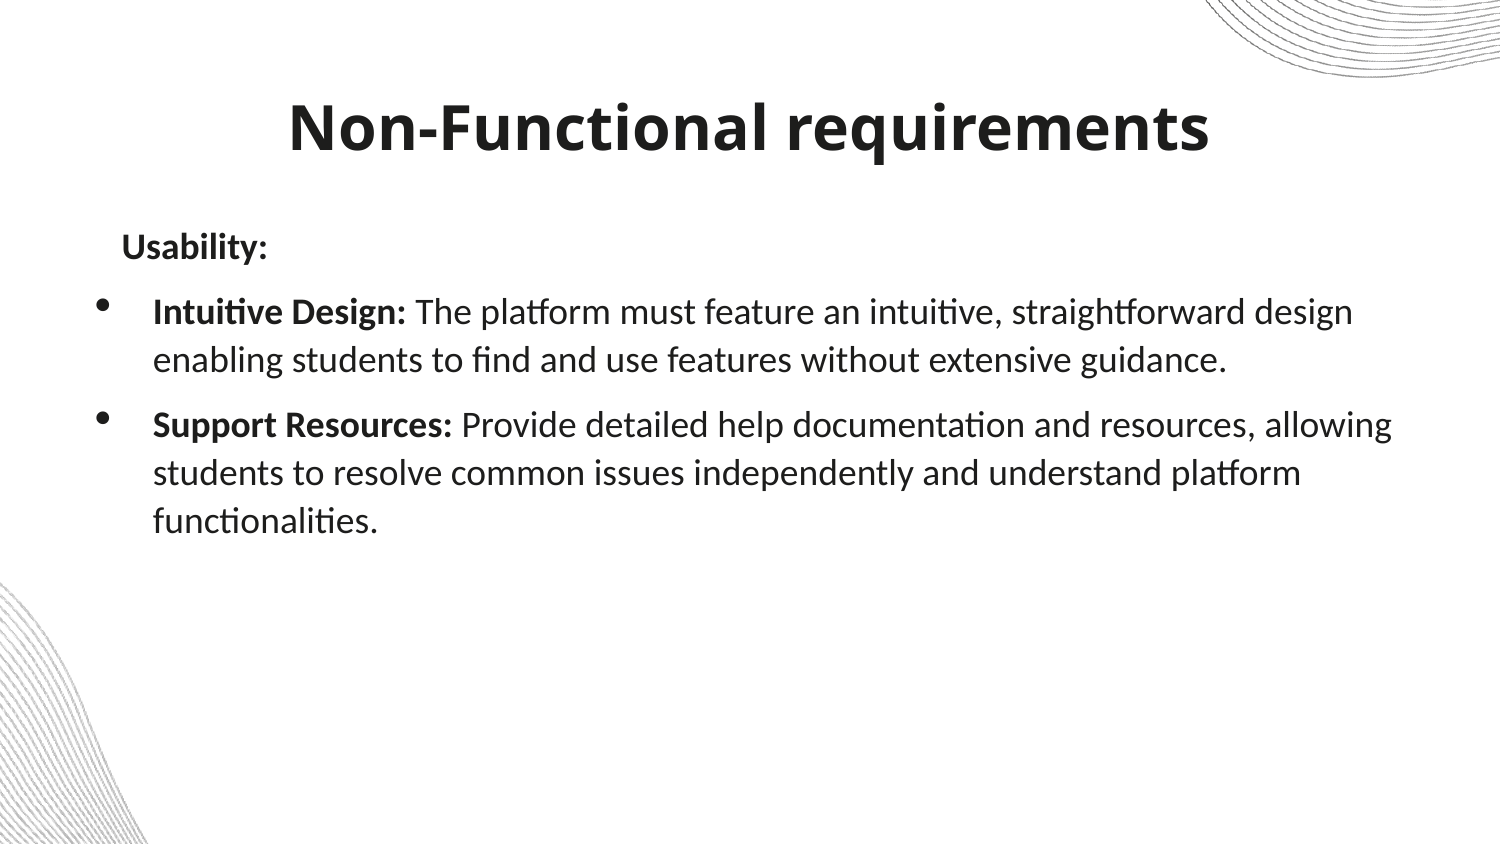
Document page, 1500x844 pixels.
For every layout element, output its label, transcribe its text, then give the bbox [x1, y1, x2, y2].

picture [0, 285, 479, 844]
subtitle Usability: Intuitive Design: The platform must feature an intuitive, straightforward design enabling students to find and use features without extensive guidance. Support Resources: Provide detailed help documentation and resources, allowing students to resolve common issues independently and understand platform functionalities. [81, 204, 1439, 731]
title Non-Functional requirements [118, 72, 1382, 167]
picture [1201, 0, 1500, 648]
